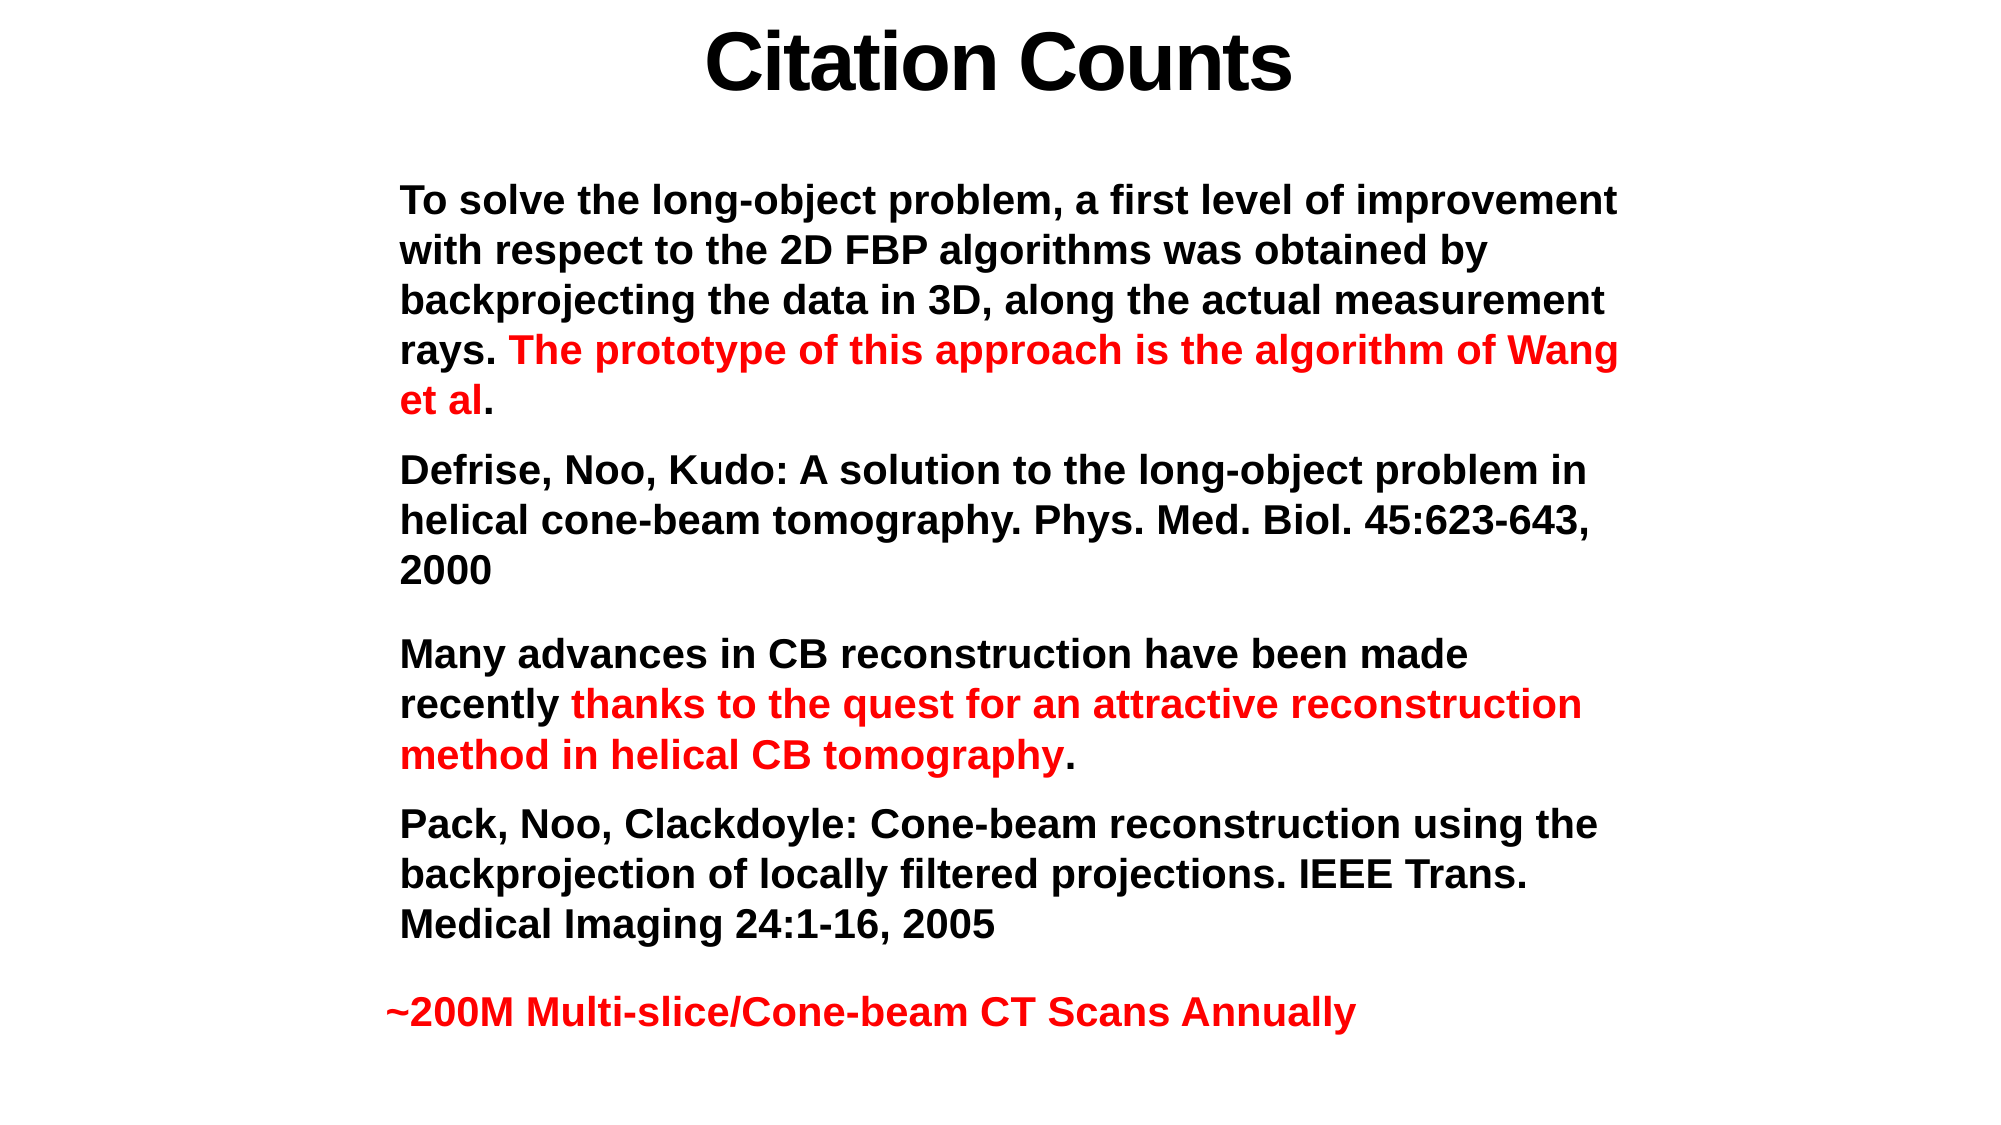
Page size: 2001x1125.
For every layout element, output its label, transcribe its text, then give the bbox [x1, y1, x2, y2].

title Citation Counts [249, 0, 1750, 161]
text_box To solve the long-object problem, a first level of improvement with respect to the 2D FBP algorithms was obtained by backprojecting the data in 3D, along the actual measurement rays. The prototype of this approach is the algorithm of Wang et al. Defrise, Noo, Kudo: A solution to the long-object problem in helical cone-beam tomography. Phys. Med. Biol. 45:623-643, 2000 [385, 166, 1638, 600]
text_box ~200M Multi-slice/Cone-beam CT Scans Annually [385, 984, 1544, 1035]
text_box Many advances in CB reconstruction have been made recently thanks to the quest for an attractive reconstruction method in helical CB tomography. Pack, Noo, Clackdoyle: Cone-beam reconstruction using the backprojection of locally filtered projections. IEEE Trans. Medical Imaging 24:1-16, 2005 [385, 620, 1653, 954]
